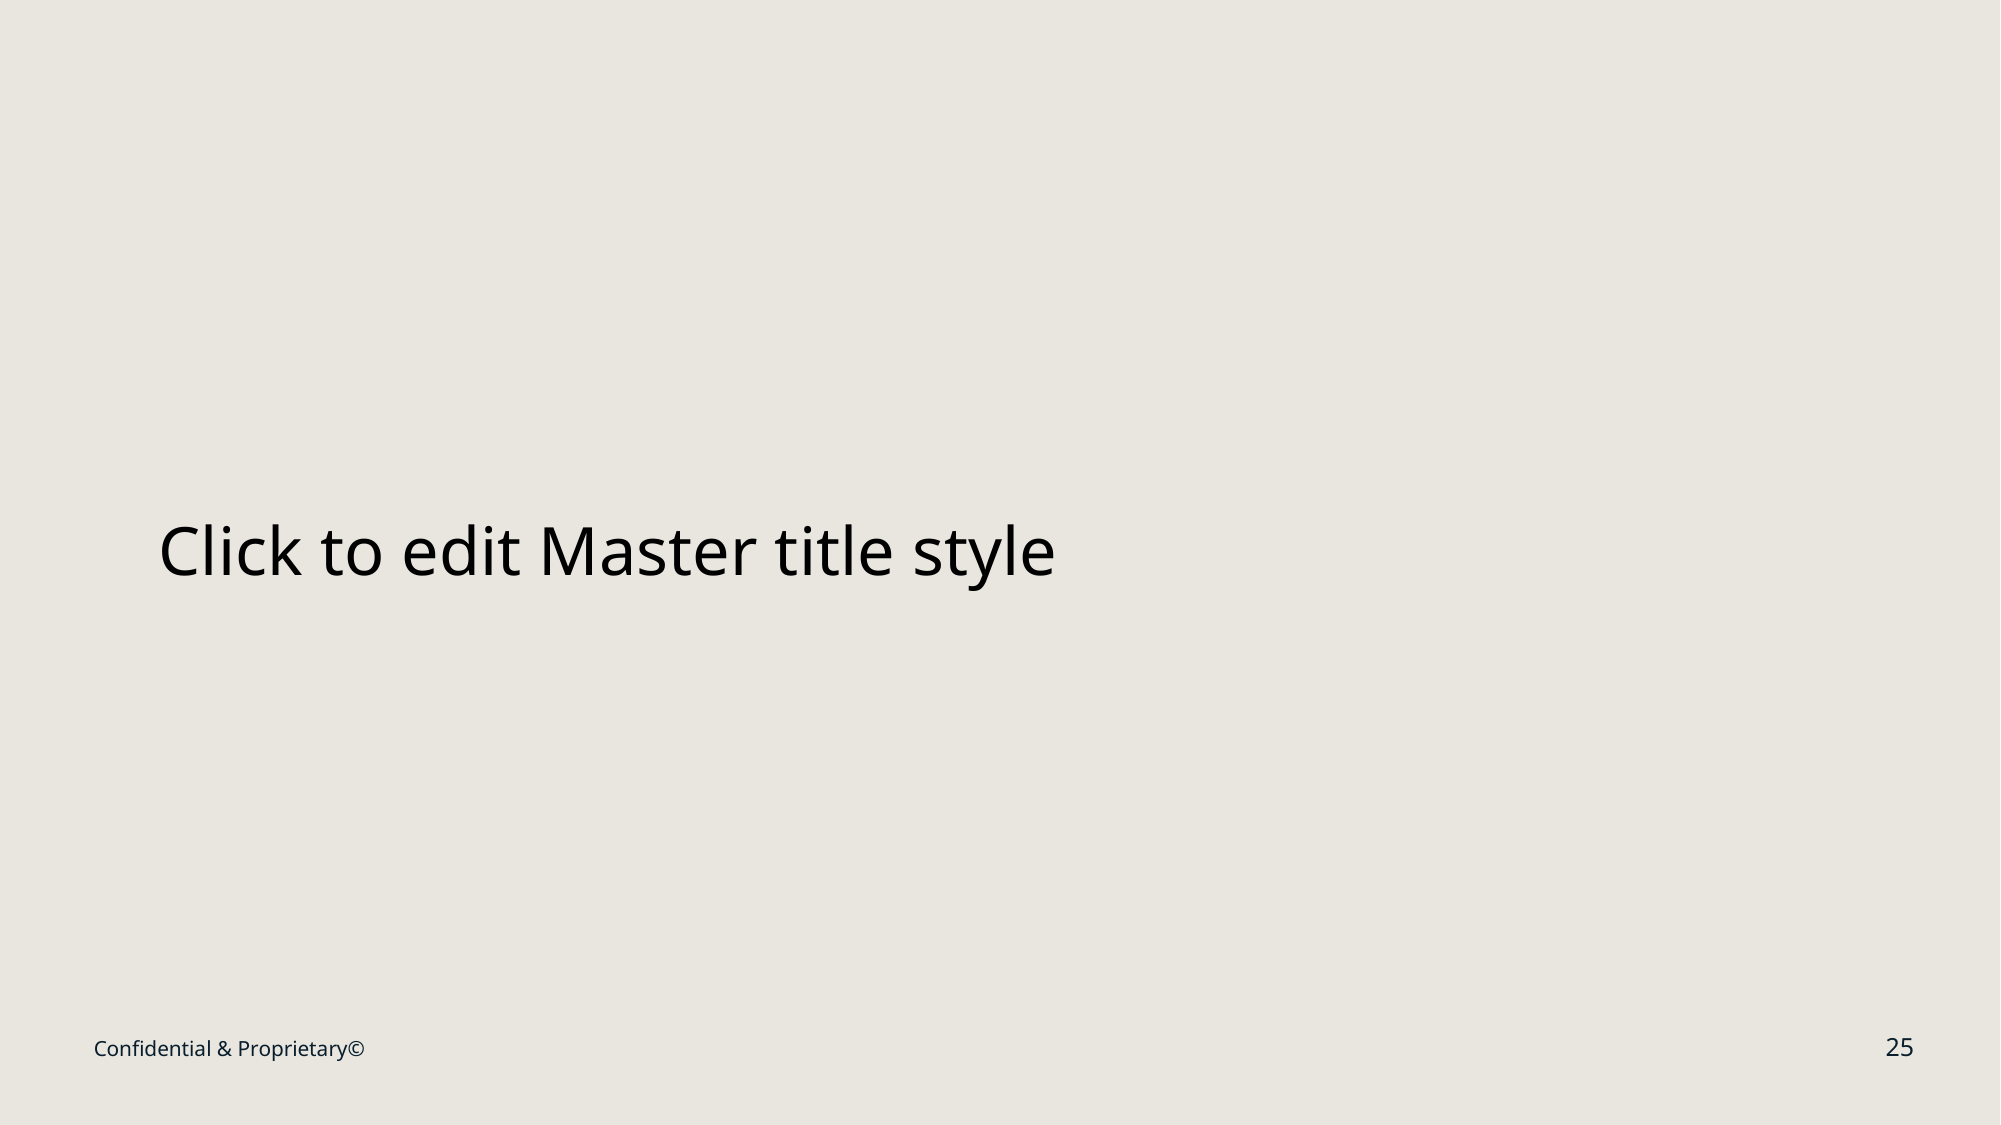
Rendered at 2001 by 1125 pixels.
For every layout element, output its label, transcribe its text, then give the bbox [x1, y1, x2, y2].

footer Confidential & Proprietary© [78, 1018, 1822, 1079]
slide_number ‹#› [1849, 1018, 1930, 1079]
